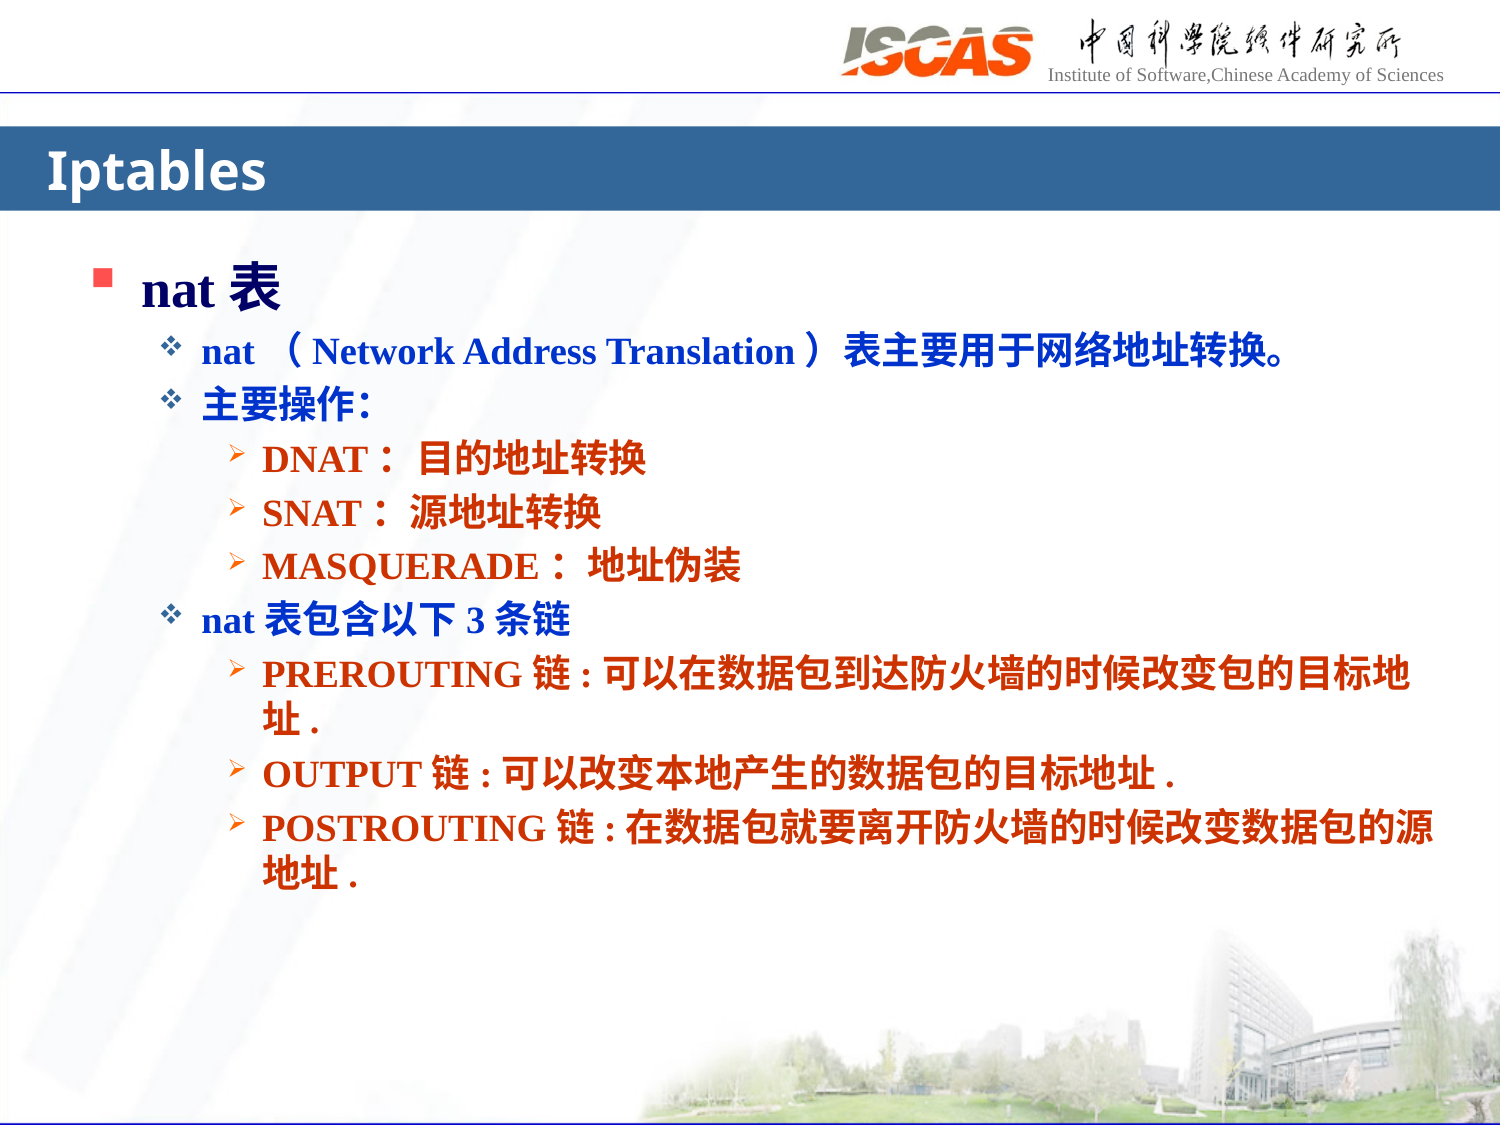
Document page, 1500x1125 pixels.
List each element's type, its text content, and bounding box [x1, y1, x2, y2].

picture [837, 18, 1045, 87]
title Iptables [0, 126, 1500, 211]
picture [0, 92, 1500, 126]
picture [1077, 15, 1402, 71]
list nat表 nat（Network Address Translation）表主要用于网络地址转换。 主要操作： DNAT：目的地址转换 SNAT：源地址转换 MASQUERADE：地址伪装 nat表包含以下3条链 PREROUTING链:可以在数据包到达防火墙的时候改变包的目标地址. OUTPUT链:可以改变本地产生的数据包的目标地址. POSTROUTING链:在数据包就要离开防火墙的时候改变数据包的源地址. [73, 246, 1470, 1065]
picture [0, 211, 1500, 1125]
